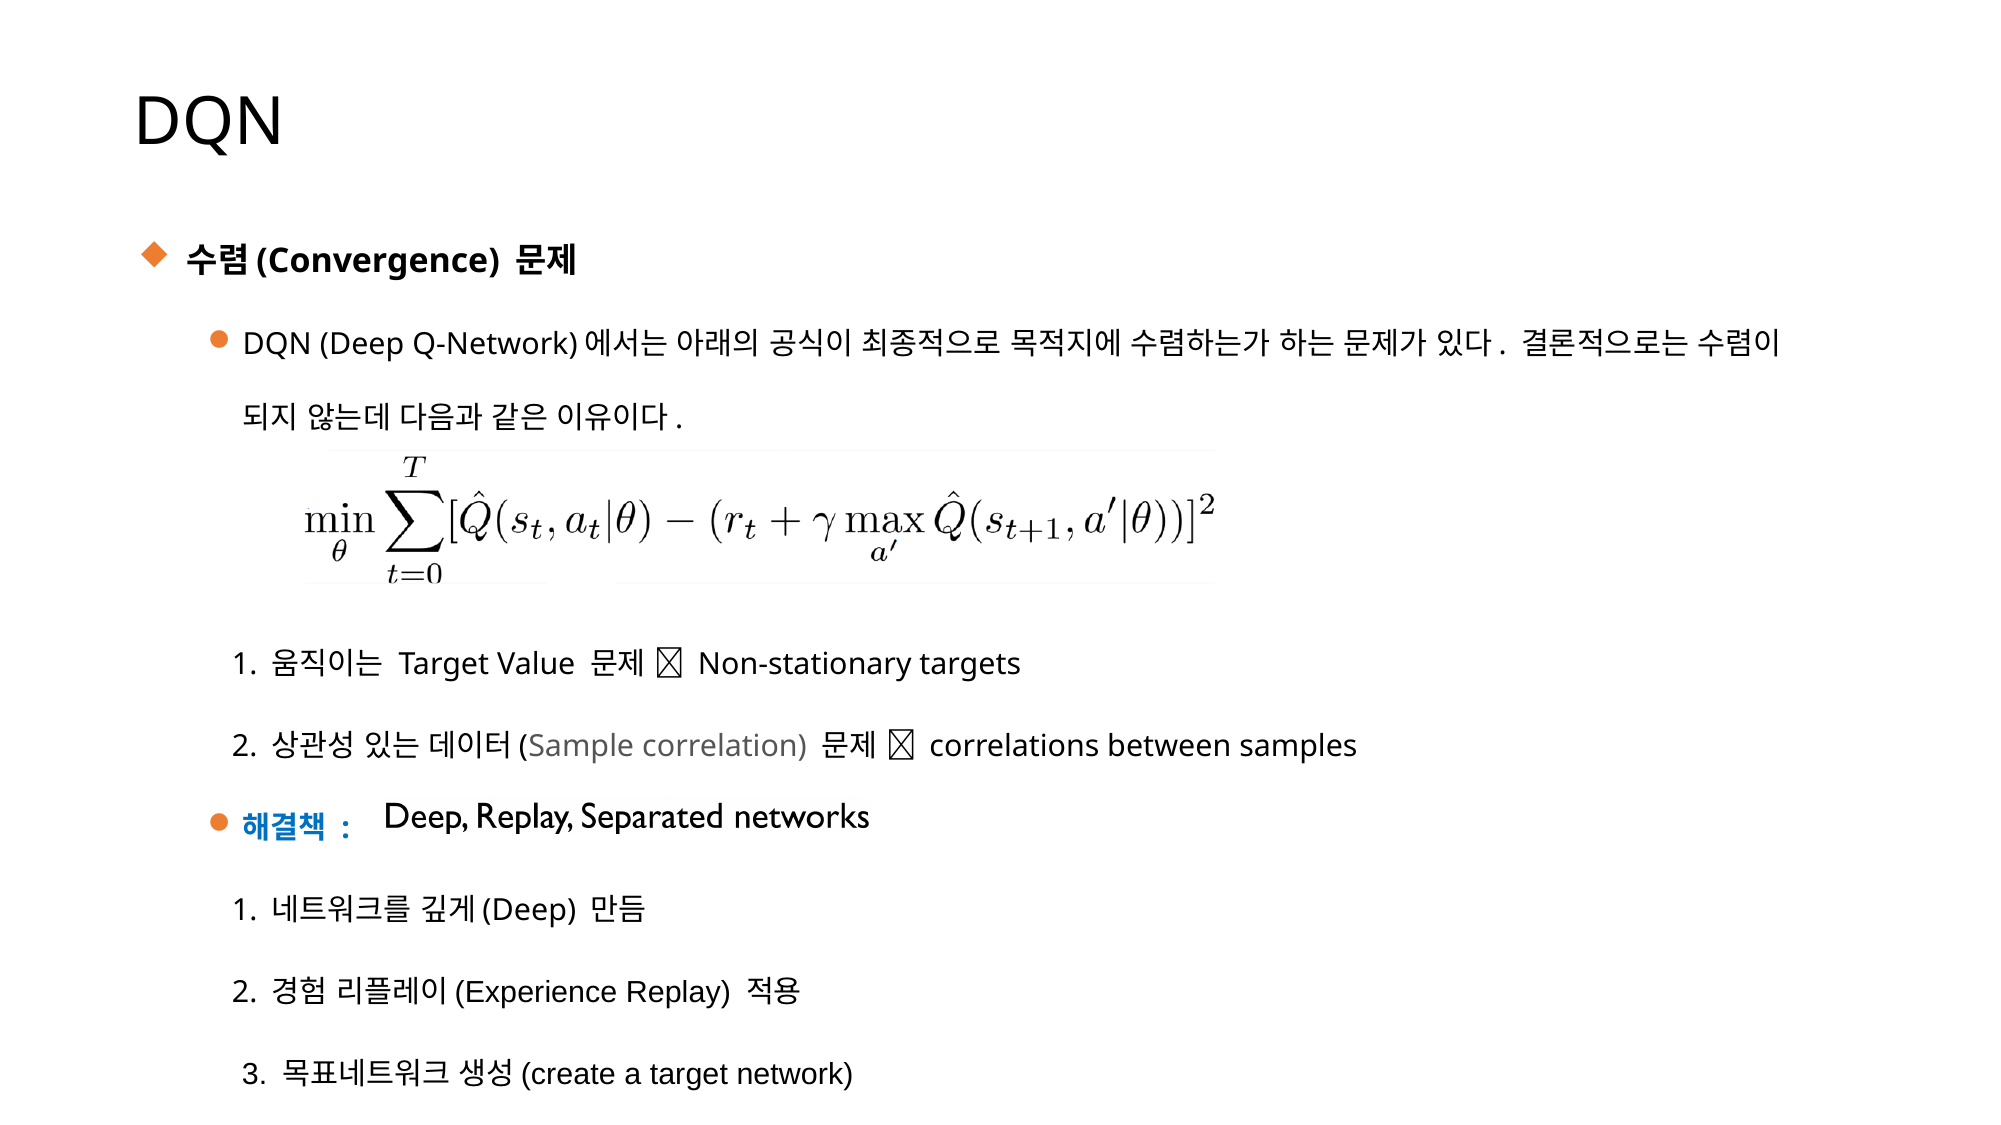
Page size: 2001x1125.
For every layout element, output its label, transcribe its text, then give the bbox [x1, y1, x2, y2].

picture [302, 439, 1215, 589]
text_box DQN [118, 35, 1449, 167]
text_box 수렴(Convergence) 문제 DQN (Deep Q-Network)에서는 아래의 공식이 최종적으로 목적지에 수렴하는가 하는 문제가 있다. 결론적으로는 수렴이 되지 않는데 다음과 같은 이유이다. 1. 움직이는 Target Value 문제  Non-stationary targets 2. 상관성 있는 데이터(Sample correlation) 문제  correlations between samples 해결책 : 1. 네트워크를 깊게(Deep) 만듬 2. 경험 리플레이(Experience Replay) 적용 3. 목표네트워크 생성(create a target network) [123, 190, 1848, 1106]
picture [381, 795, 871, 834]
